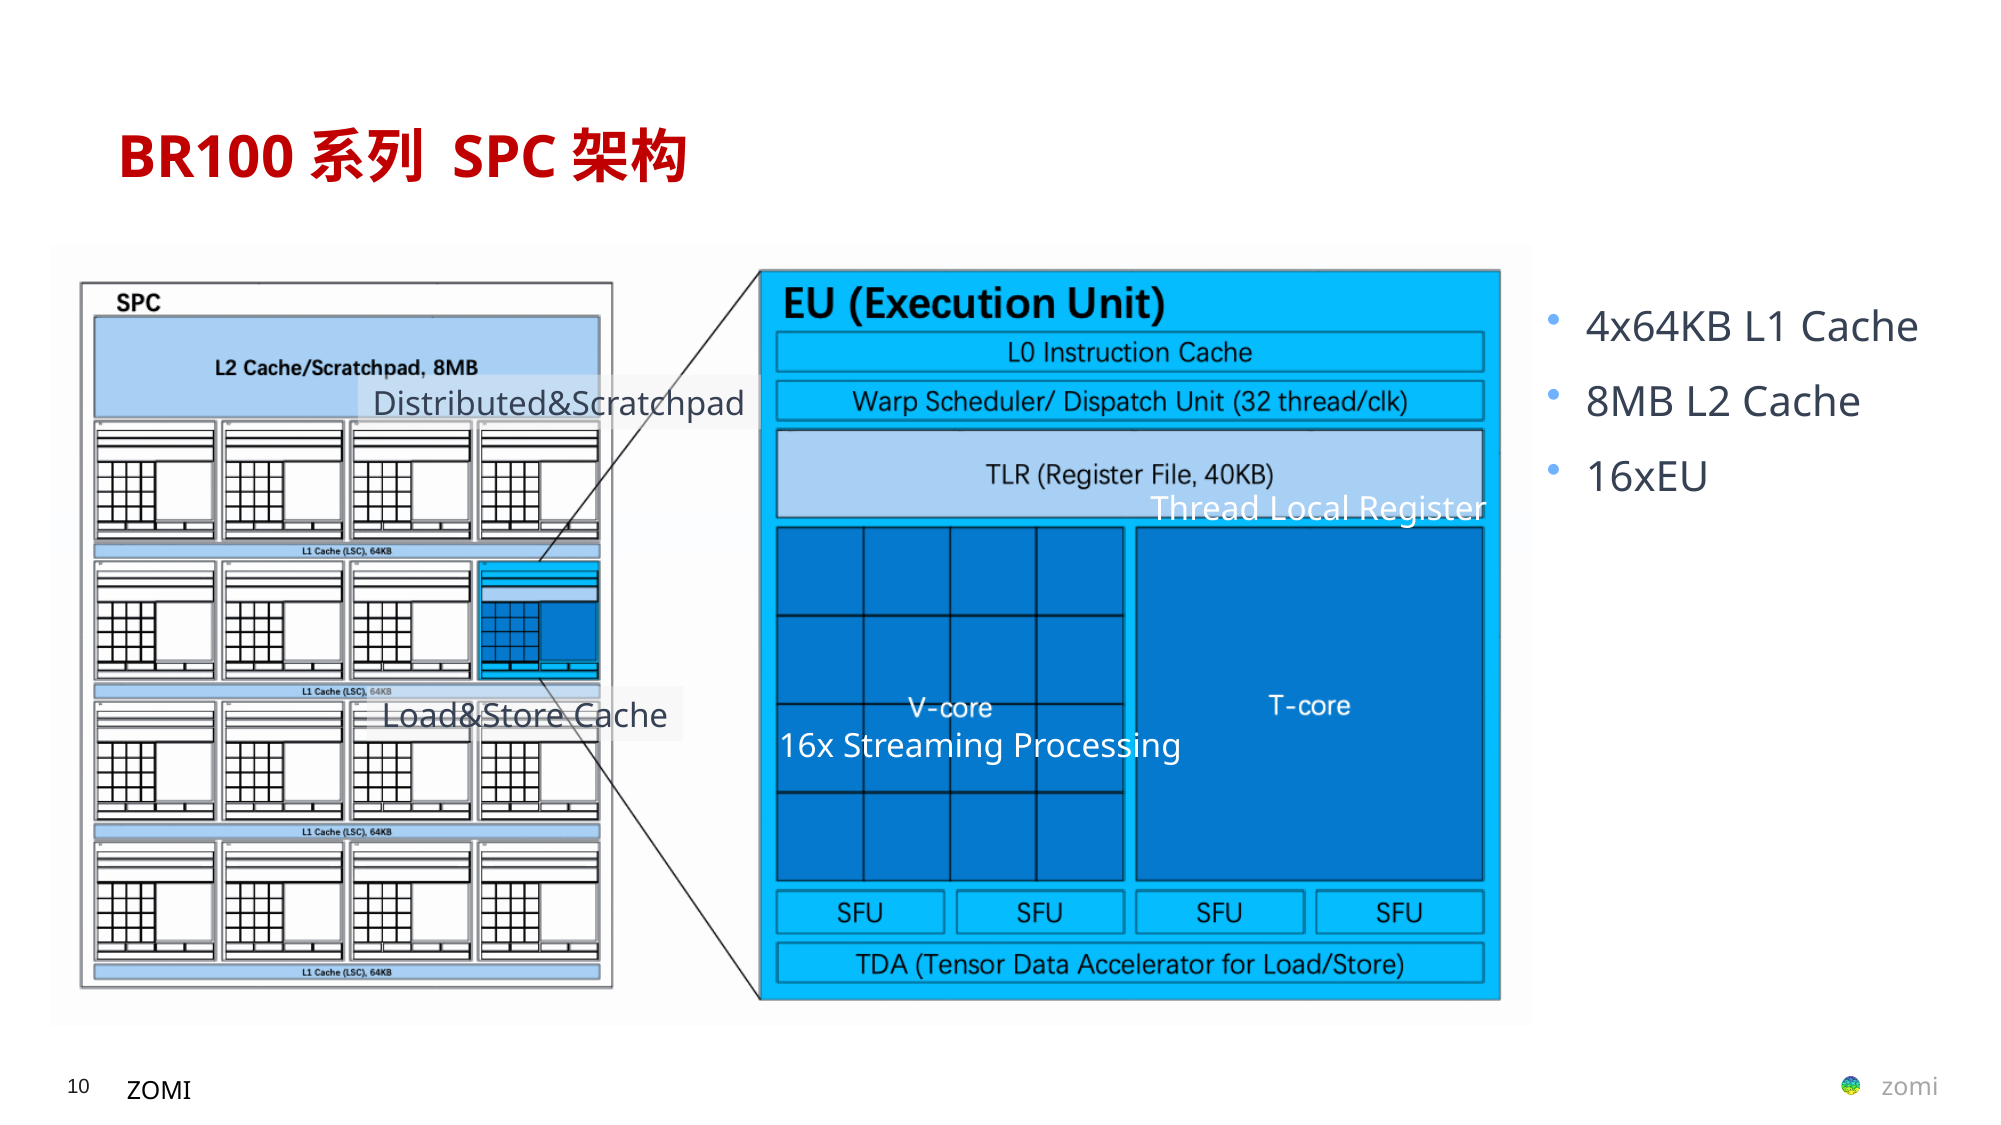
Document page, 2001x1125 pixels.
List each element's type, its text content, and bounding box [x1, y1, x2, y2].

title BR100系列 SPC架构 [102, 111, 1901, 209]
picture [1842, 1077, 1860, 1094]
list 4x64KB L1 Cache 8MB L2 Cache 16xEU [1537, 267, 1946, 998]
picture [51, 245, 1533, 1027]
